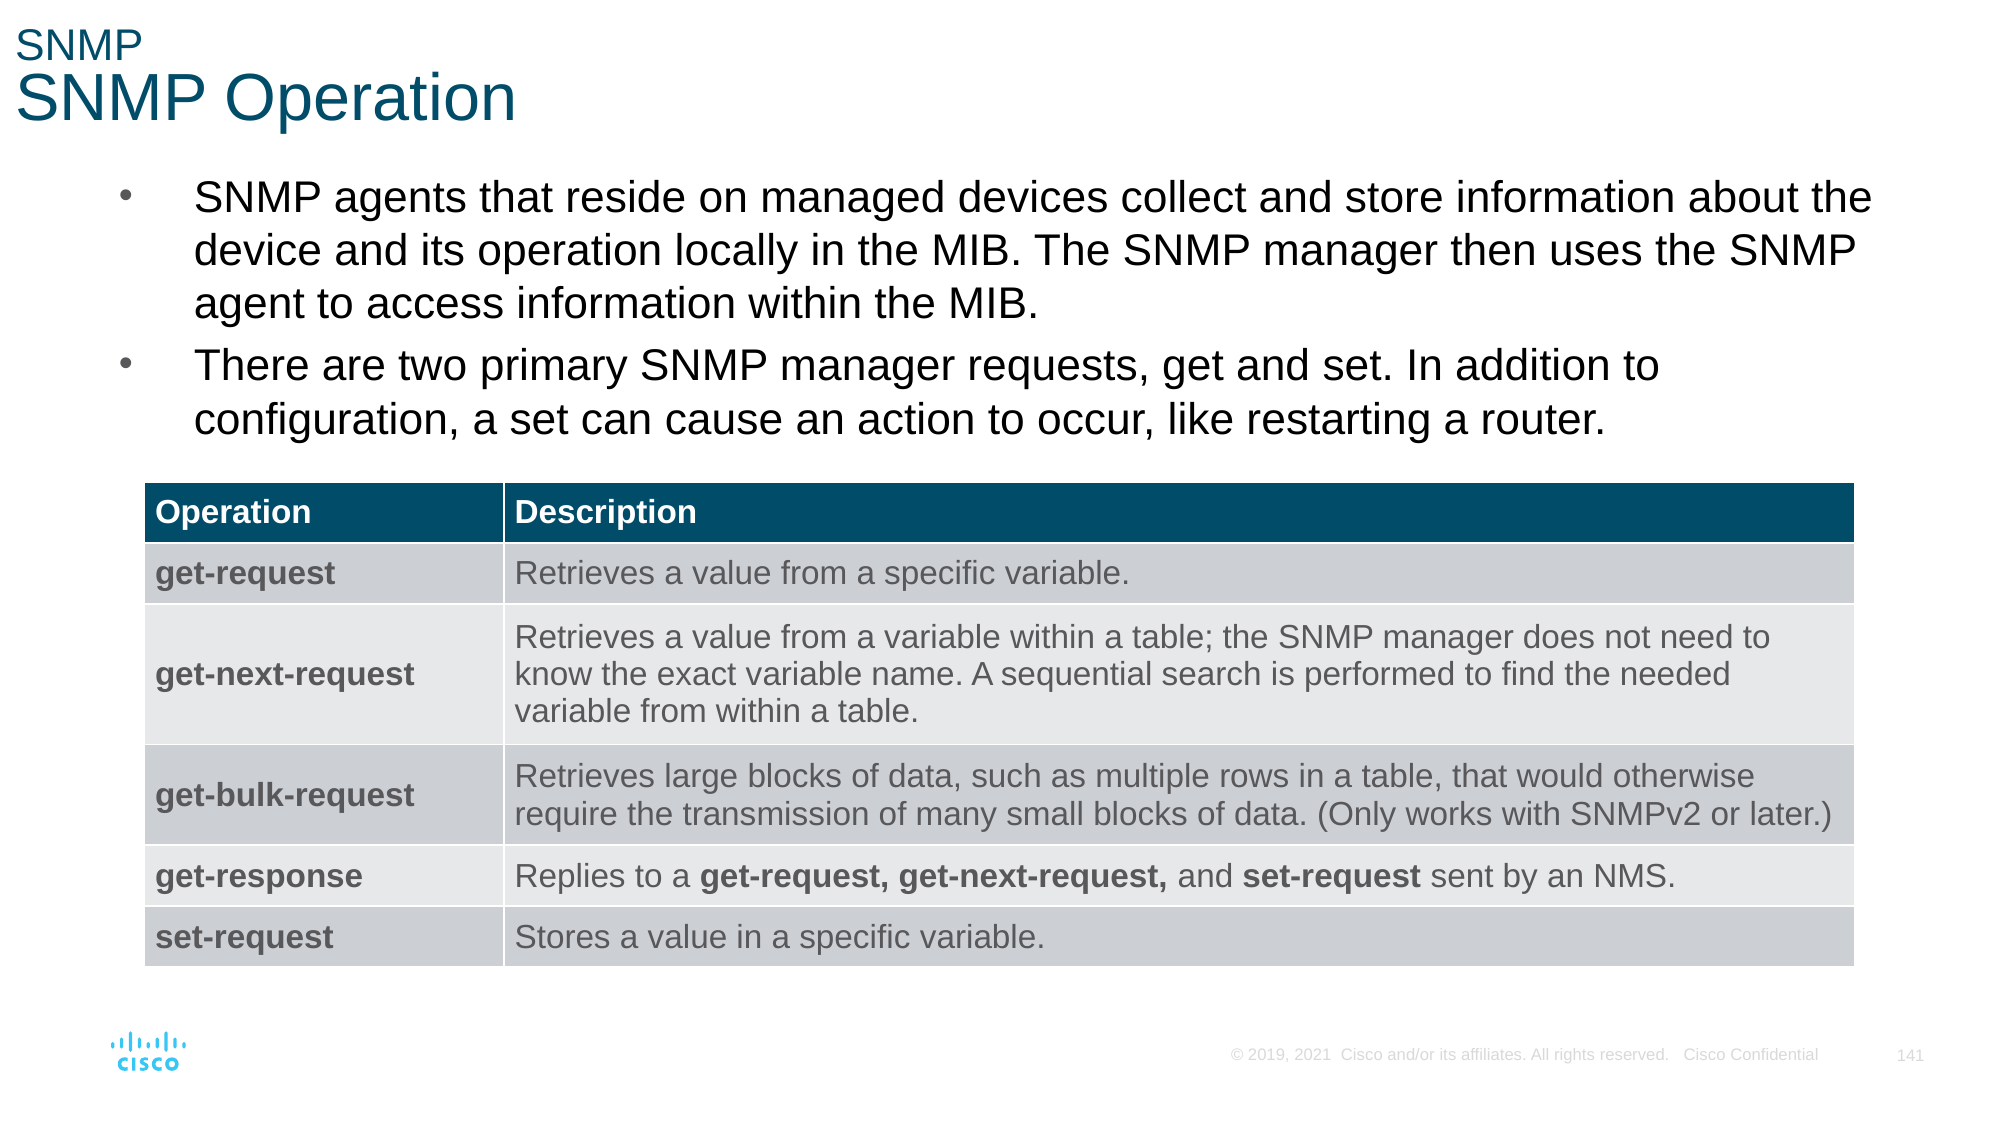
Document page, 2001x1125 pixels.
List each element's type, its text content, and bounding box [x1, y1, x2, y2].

table_cell Replies to a get-request, get-next-request, and set-request sent by an NMS. [505, 846, 1854, 905]
table_cell Retrieves a value from a specific variable. [505, 544, 1854, 603]
table_cell set-request [145, 907, 503, 966]
table_cell get-response [145, 846, 503, 905]
table_cell get-request [145, 544, 503, 603]
table_cell get-next-request [145, 605, 503, 744]
table_cell Stores a value in a specific variable. [505, 907, 1854, 966]
table_cell get-bulk-request [145, 745, 503, 844]
title SNMP SNMP Operation [0, 0, 1826, 161]
table_header Operation [145, 483, 503, 542]
table_cell Retrieves large blocks of data, such as multiple rows in a table, that would otherwise require the transmission of many small blocks of data. (Only works with SNMPv2 or later.) [505, 745, 1854, 844]
table_header Description [505, 483, 1854, 542]
table_cell Retrieves a value from a variable within a table; the SNMP manager does not need to know the exact variable name. A sequential search is performed to find the needed variable from within a table. [505, 605, 1854, 744]
list SNMP agents that reside on managed devices collect and store information about the device and its operation locally in the MIB. The SNMP manager then uses the SNMP agent to access information within the MIB. There are two primary SNMP manager requests, get and set. In addition to configuration, a set can cause an action to occur, like restarting a router. [103, 160, 1915, 450]
